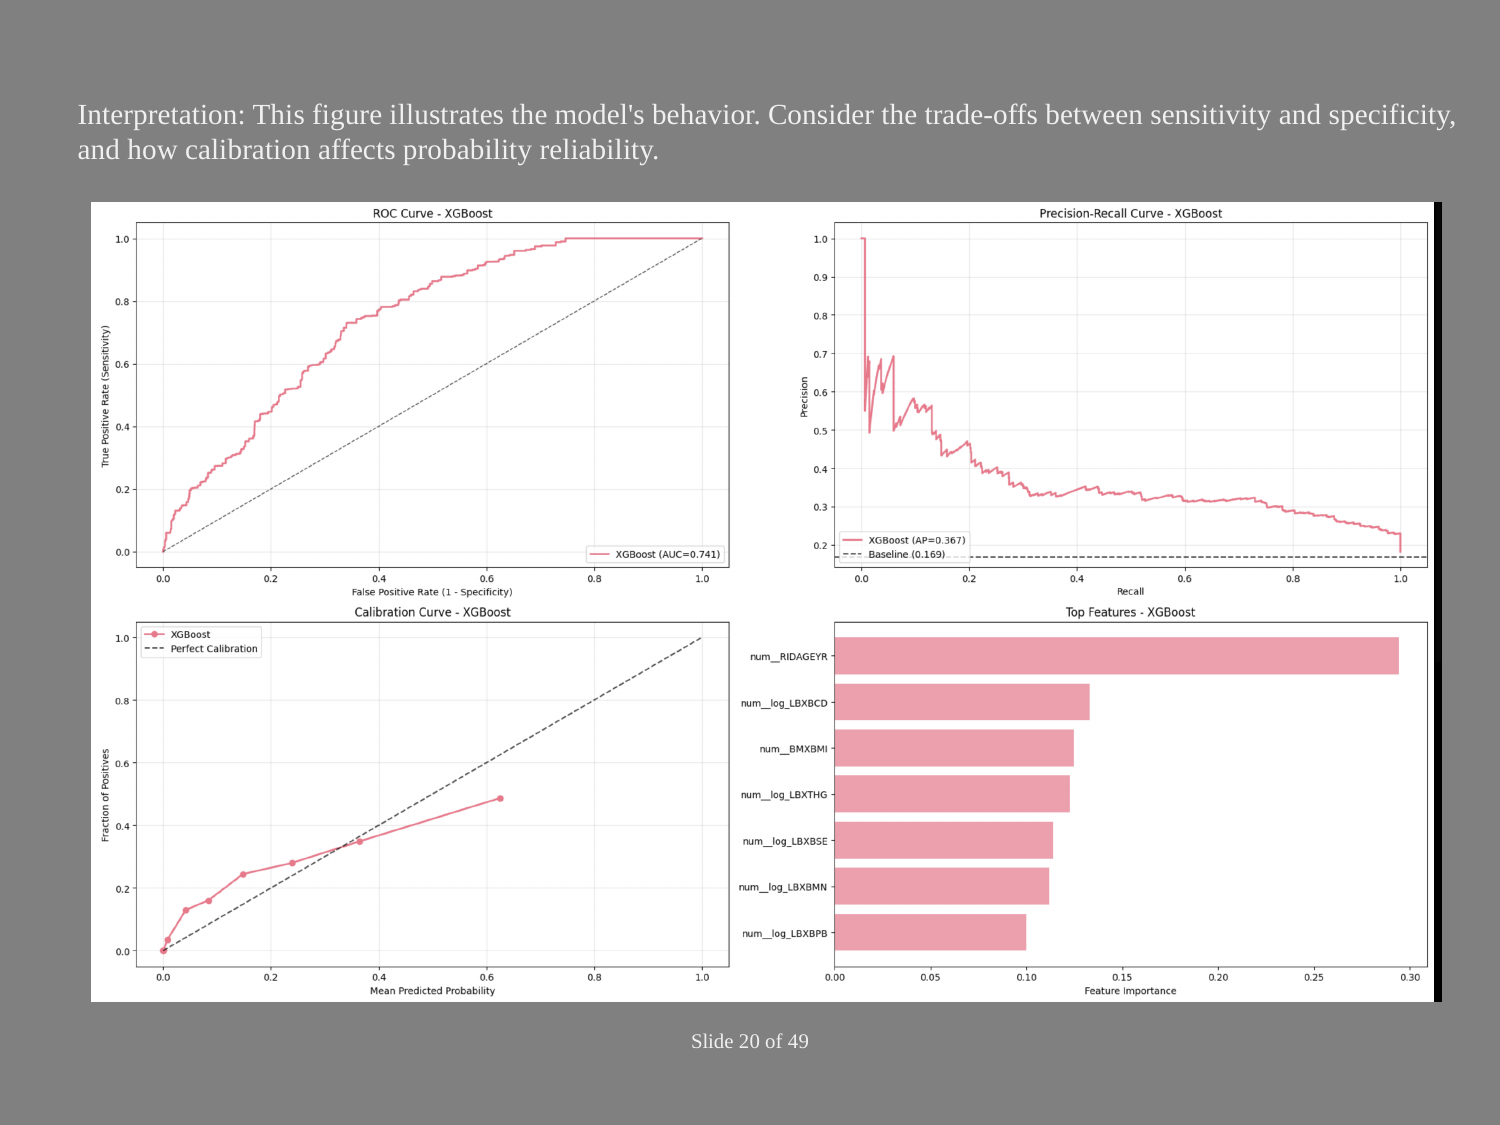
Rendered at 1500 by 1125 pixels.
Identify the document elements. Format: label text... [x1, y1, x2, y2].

picture [89, 202, 1454, 1021]
text_box Slide 20 of 49 [676, 1028, 824, 1060]
text_box Interpretation: This figure illustrates the model's behavior. Consider the trade-offs between sensitivity and specificity, and how calibration affects probability reliability. [62, 87, 1481, 173]
